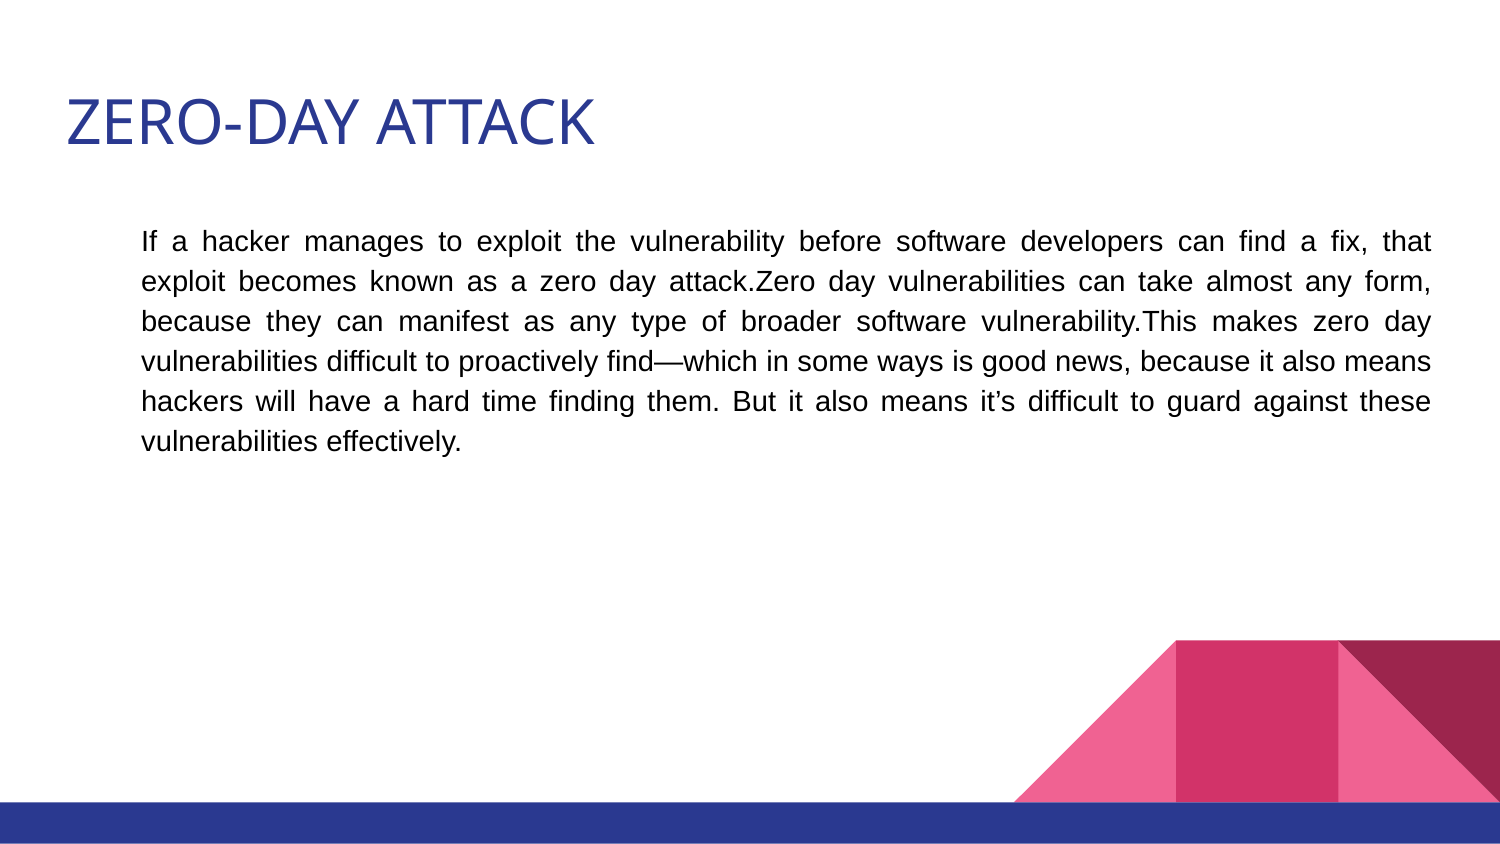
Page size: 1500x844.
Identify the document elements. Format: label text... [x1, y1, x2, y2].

title ZERO-DAY ATTACK [51, 67, 1449, 167]
list If a hacker manages to exploit the vulnerability before software developers can find a fix, that exploit becomes known as a zero day attack.Zero day vulnerabilities can take almost any form, because they can manifest as any type of broader software vulnerability.This makes zero day vulnerabilities difficult to proactively find—which in some ways is good news, because it also means hackers will have a hard time finding them. But it also means it’s difficult to guard against these vulnerabilities effectively. [51, 201, 1449, 750]
